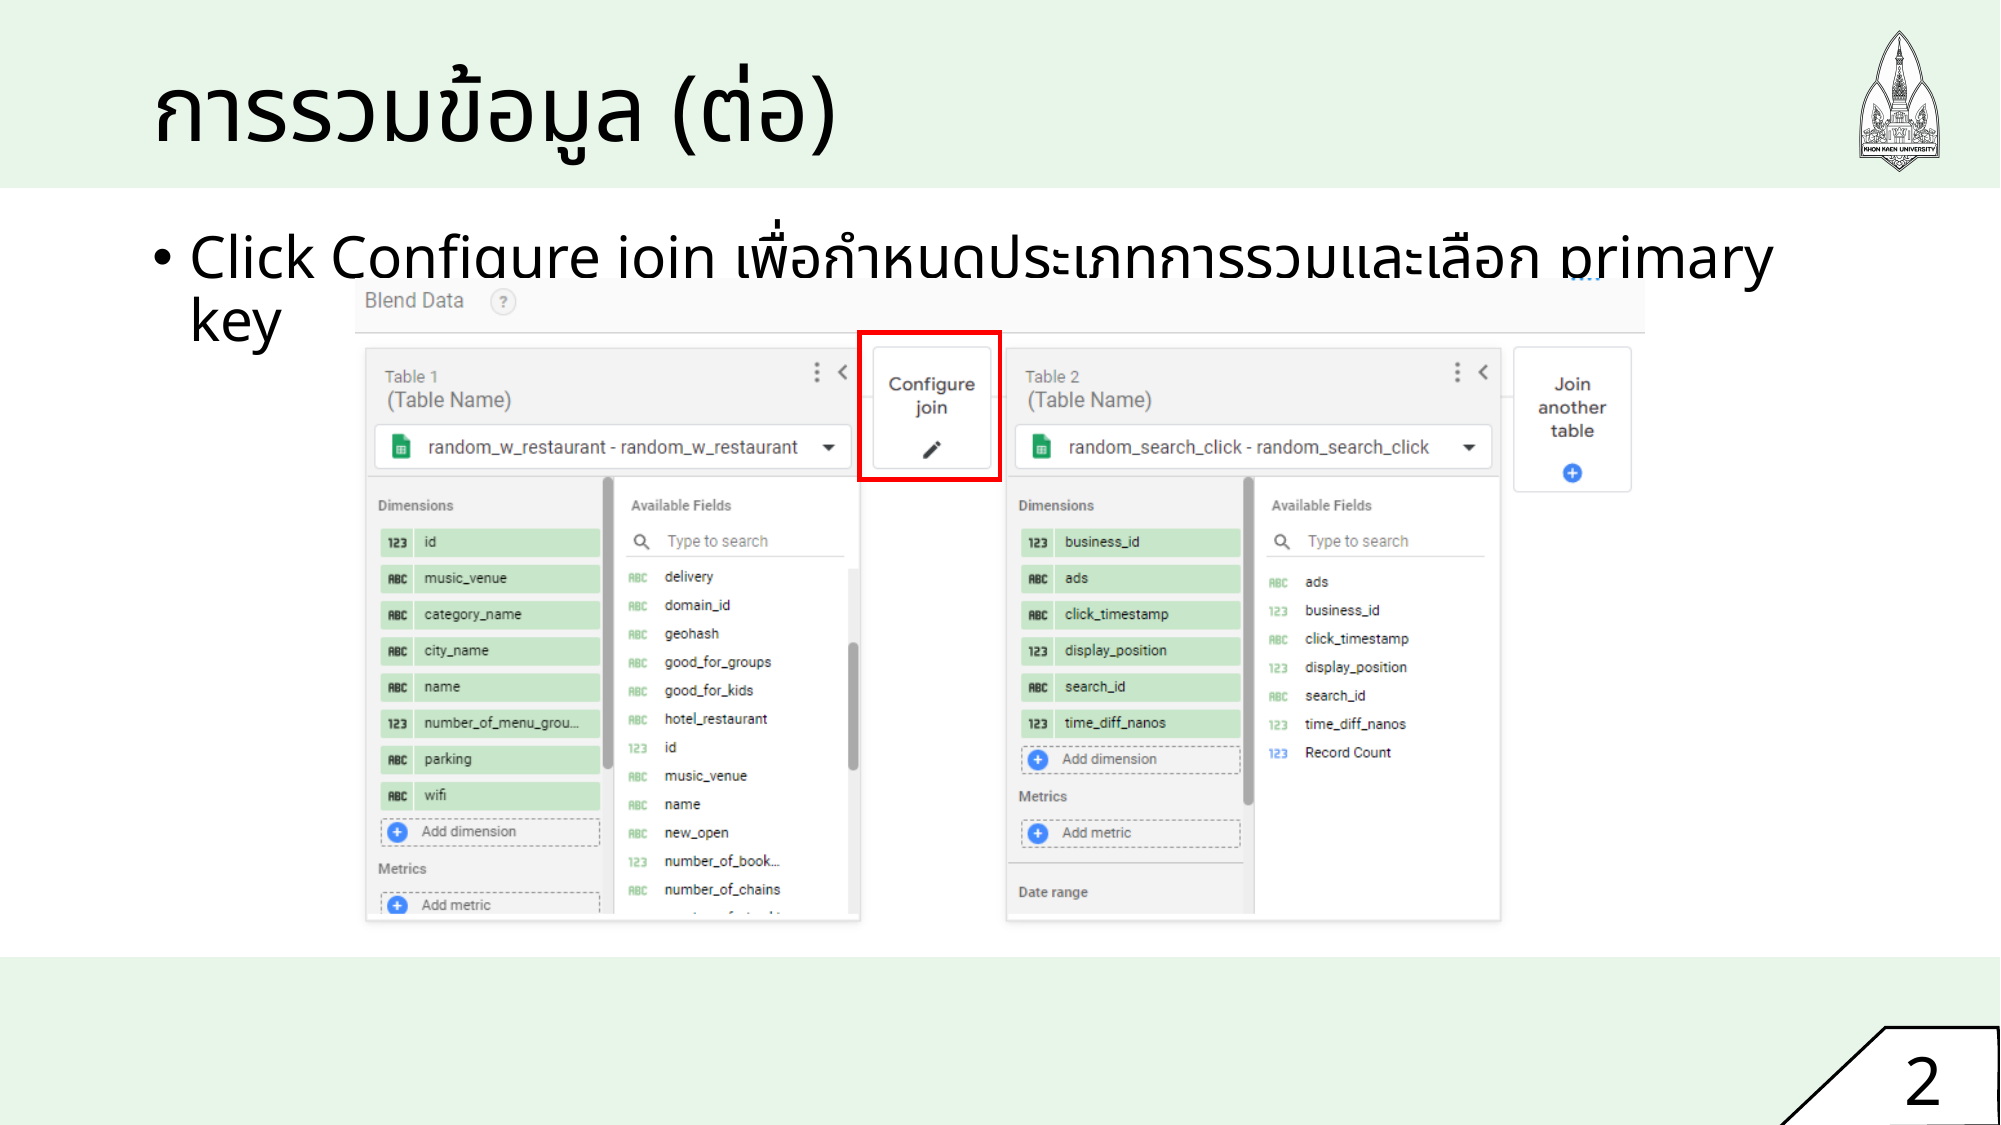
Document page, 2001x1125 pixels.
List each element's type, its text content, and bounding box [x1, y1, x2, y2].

text_box 21 [1889, 1031, 1982, 1125]
picture [1812, 19, 1993, 187]
title การรวมข้อมูล (ต่อ) [137, 3, 1863, 220]
picture [355, 278, 1645, 936]
text_box [1779, 1025, 2000, 1125]
text_box [0, 957, 2000, 1125]
list Click Configure join เพื่อกำหนดประเภทการรวมและเลือก primary key [137, 220, 1863, 935]
text_box [0, 0, 2000, 188]
